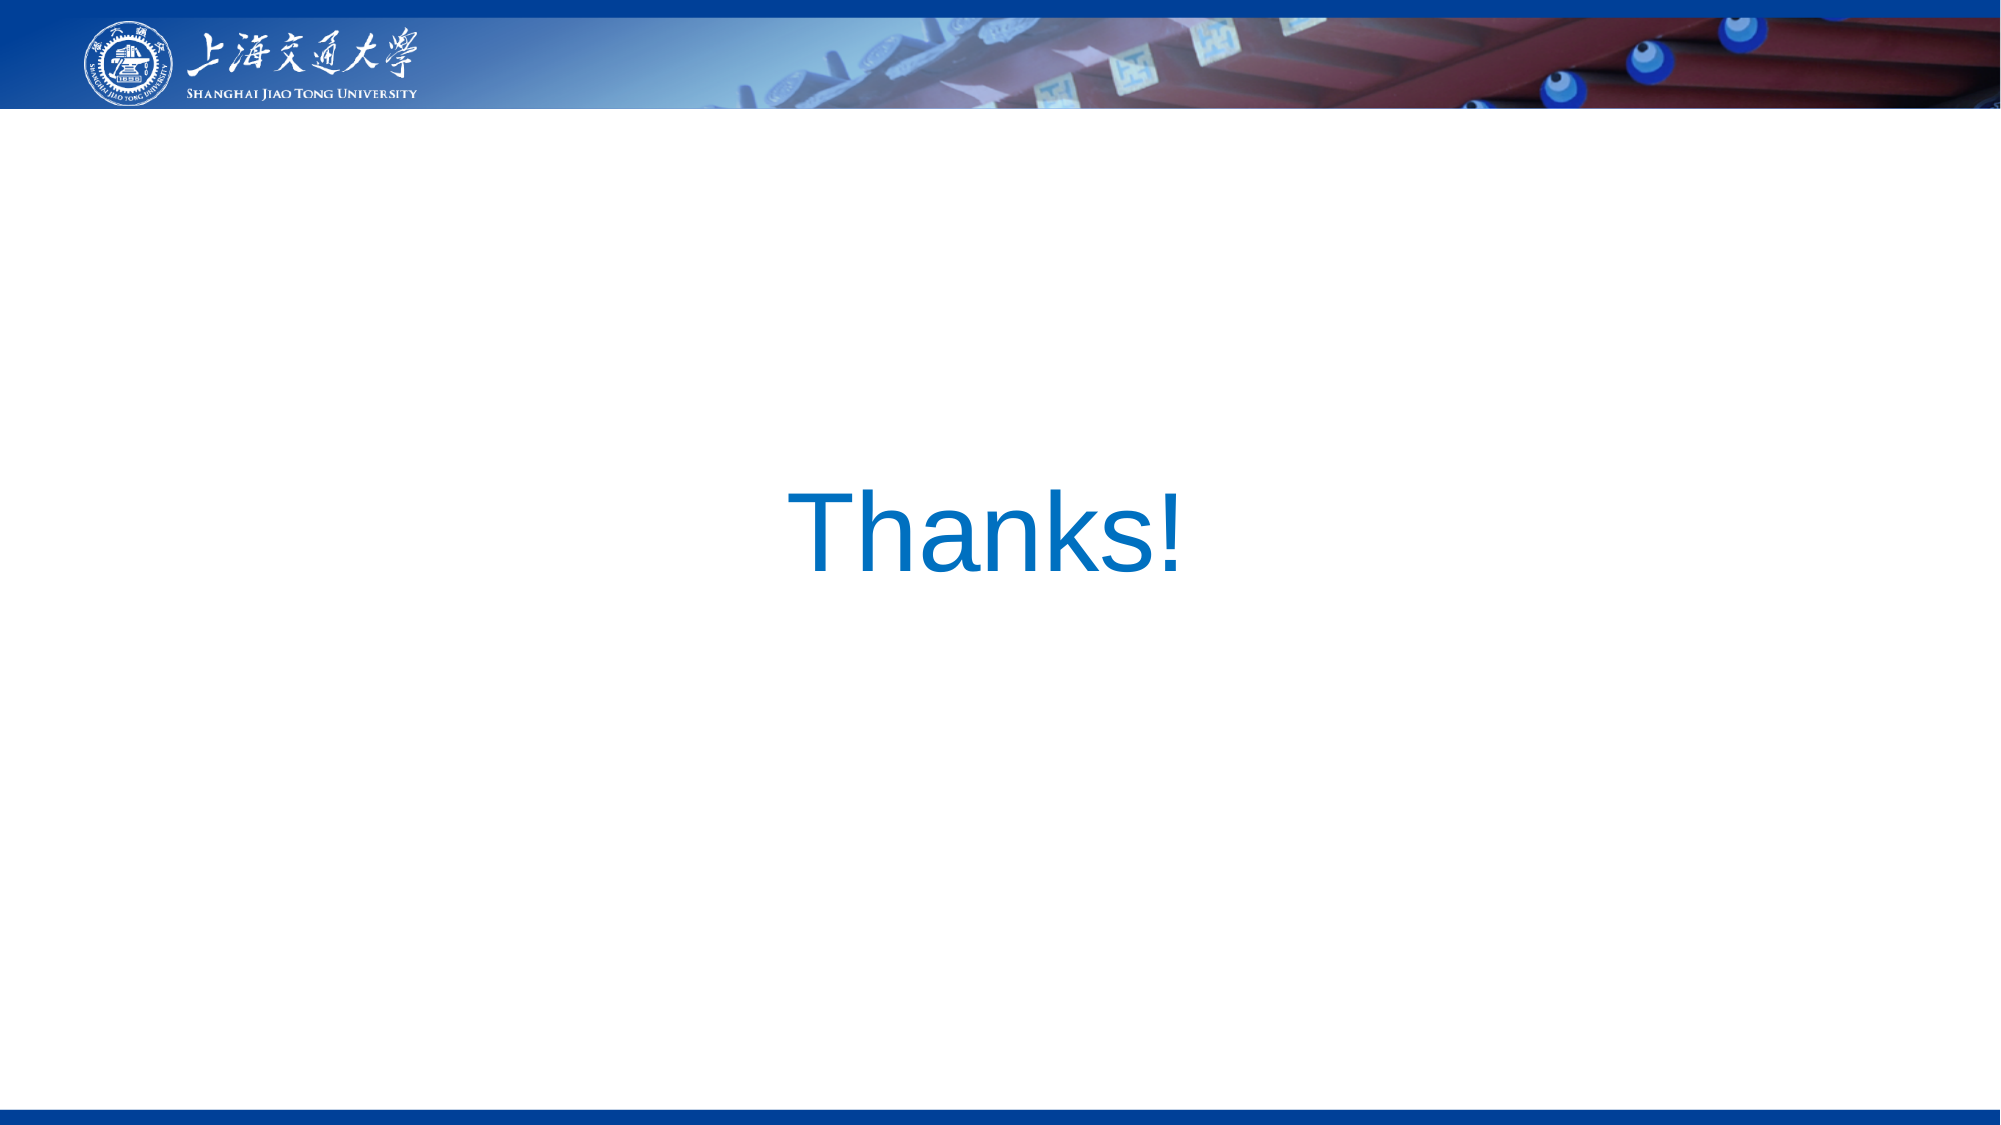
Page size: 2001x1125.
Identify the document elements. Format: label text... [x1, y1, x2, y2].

text_box Thanks! [630, 466, 1343, 659]
picture [0, 0, 2001, 109]
